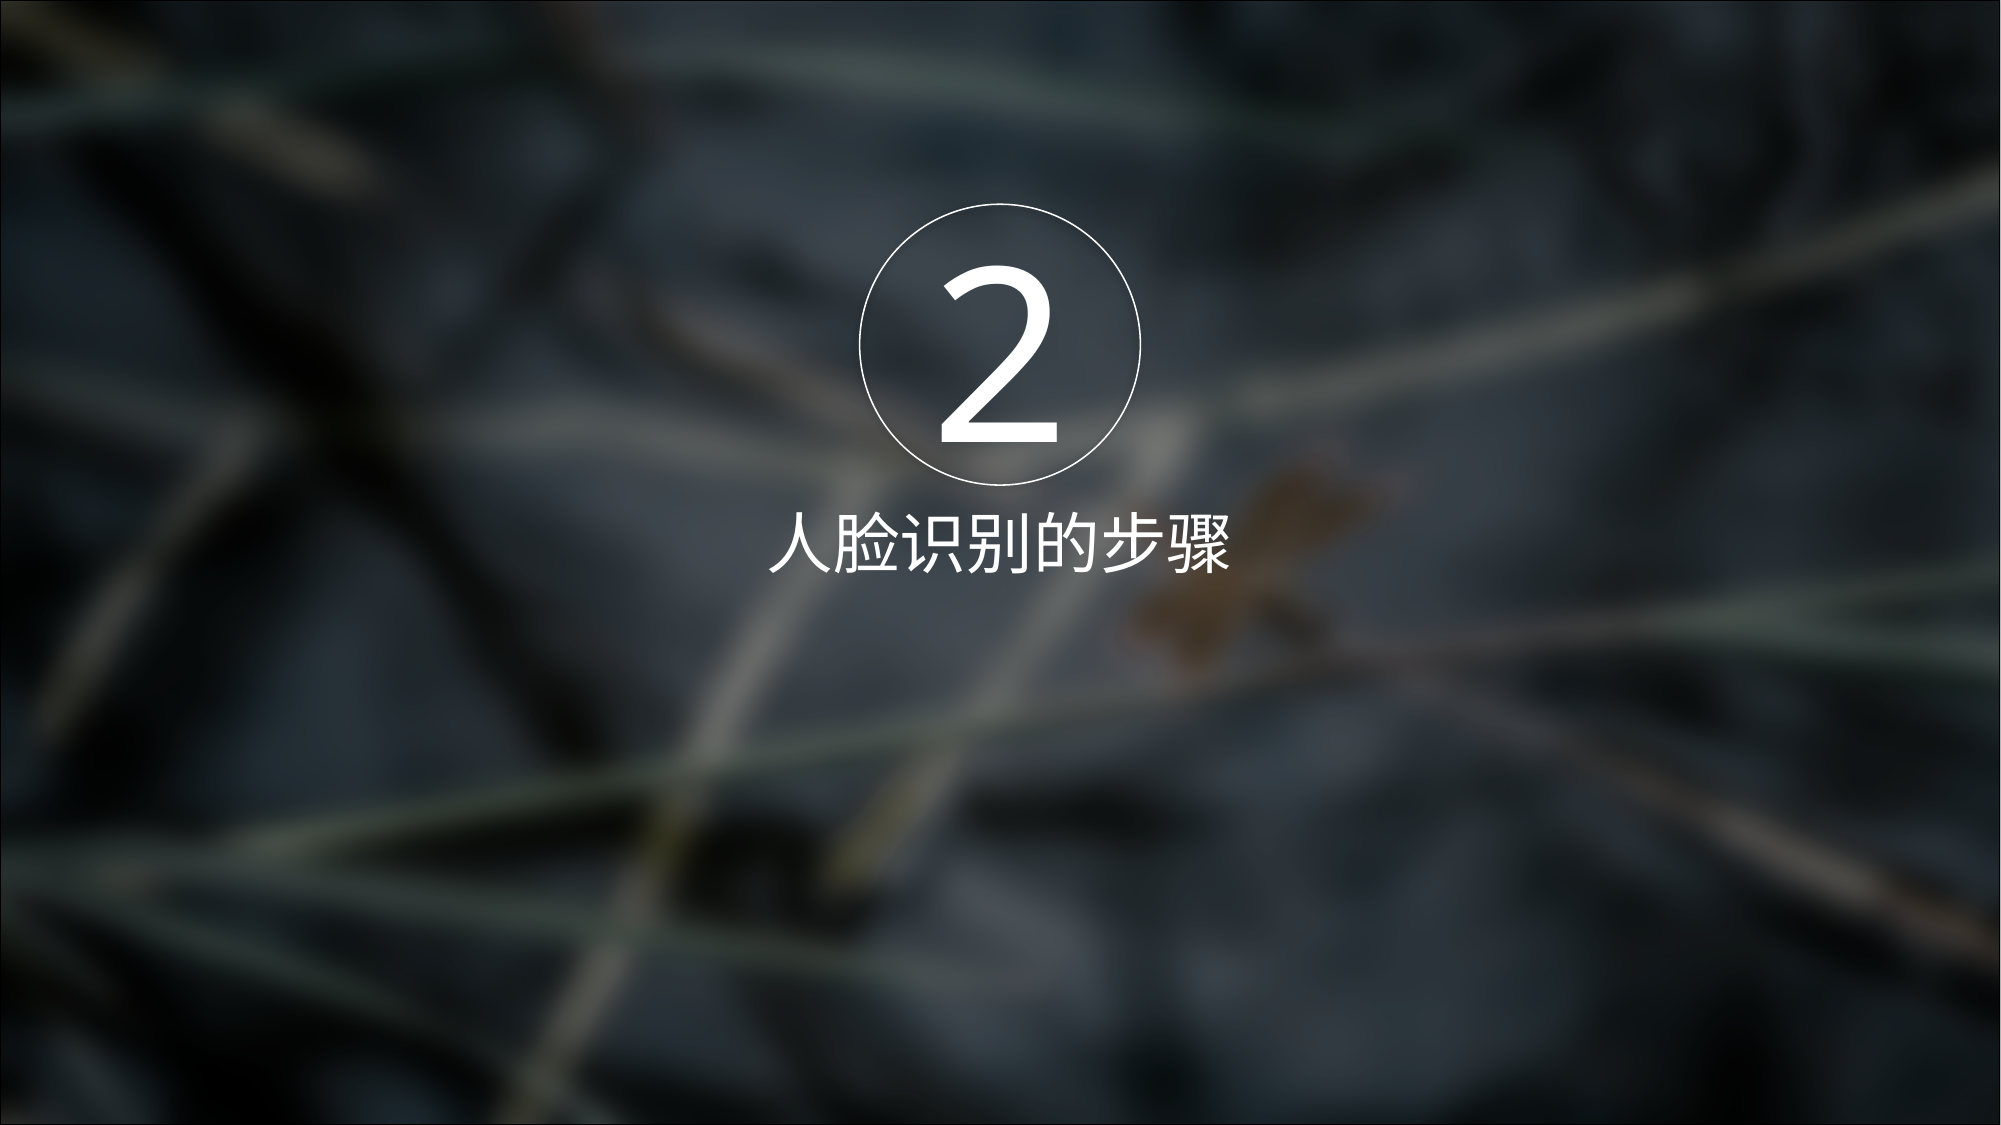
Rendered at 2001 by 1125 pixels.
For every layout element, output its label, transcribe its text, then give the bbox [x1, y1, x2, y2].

list 人脸识别的步骤 [595, 494, 1405, 591]
list 2 [695, 191, 1305, 494]
picture [1, 1, 1999, 1124]
